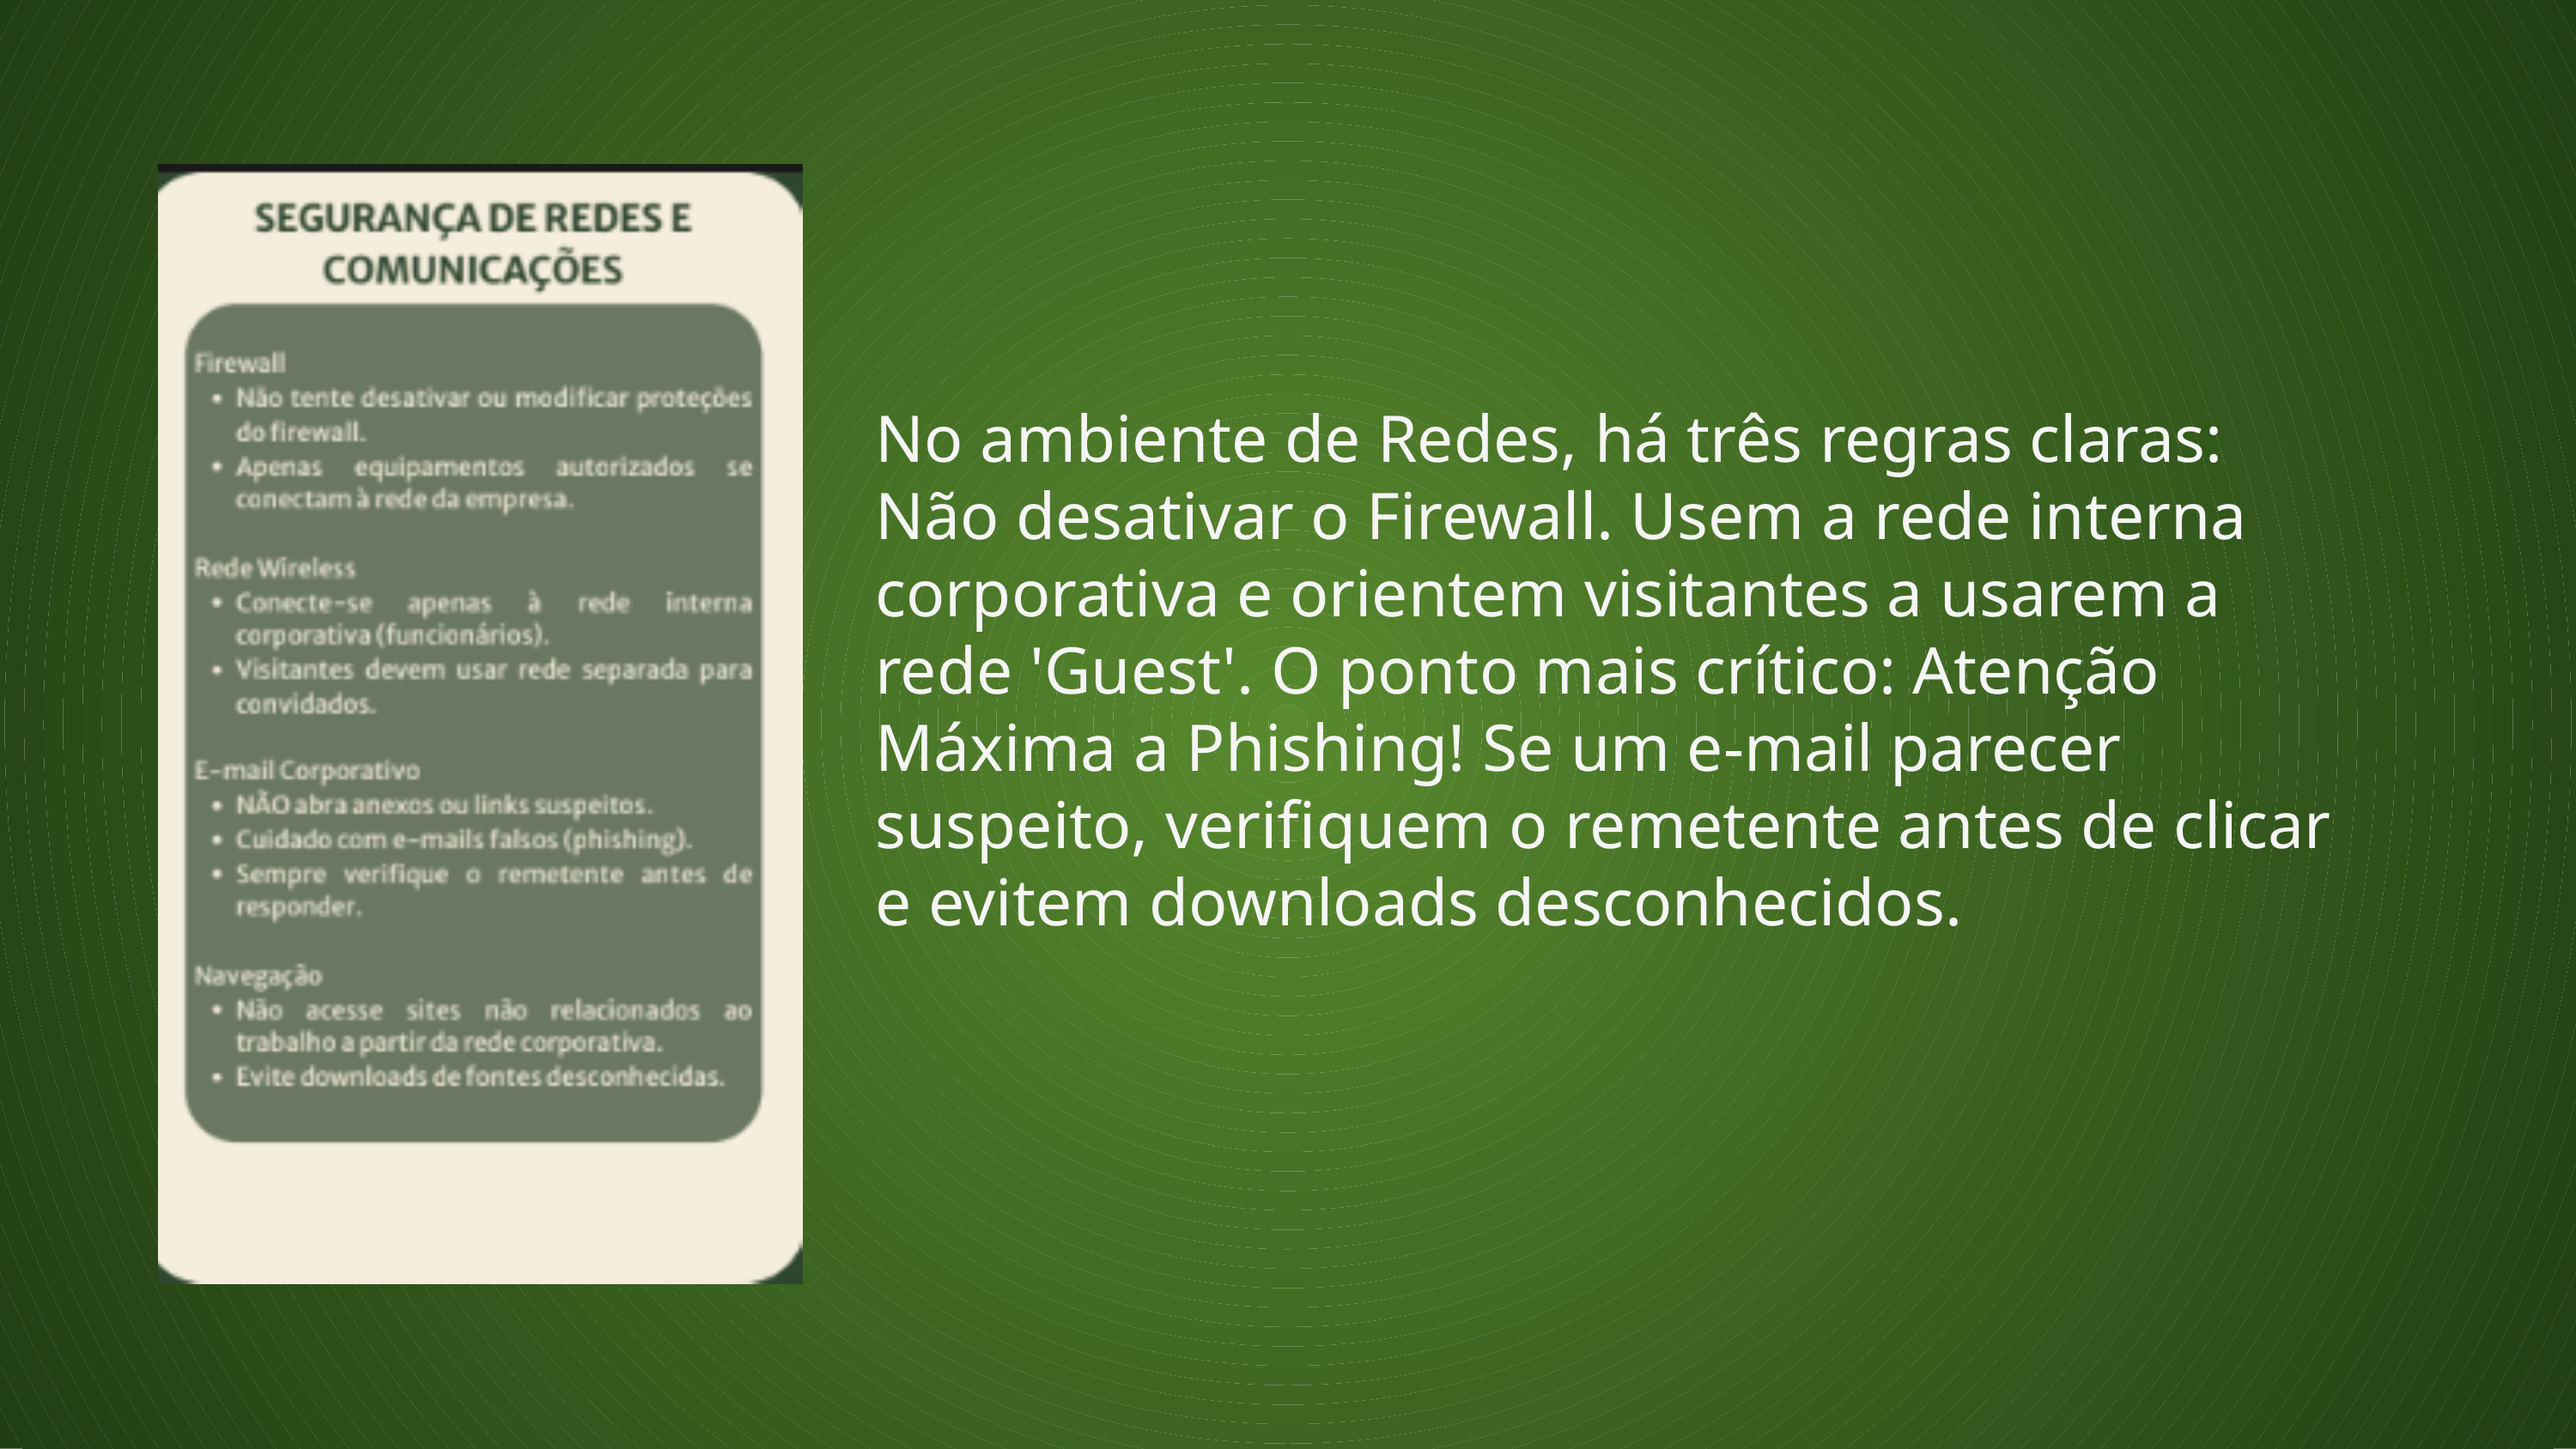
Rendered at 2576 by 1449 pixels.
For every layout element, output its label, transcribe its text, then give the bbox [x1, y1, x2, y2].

text_box No ambiente de Redes, há três regras claras: Não desativar o Firewall. Usem a rede interna corporativa e orientem visitantes a usarem a rede 'Guest'. O ponto mais crítico: Atenção Máxima a Phishing! Se um e-mail parecer suspeito, verifiquem o remetente antes de clicar e evitem downloads desconhecidos. [862, 385, 2357, 1025]
picture [157, 164, 803, 1284]
